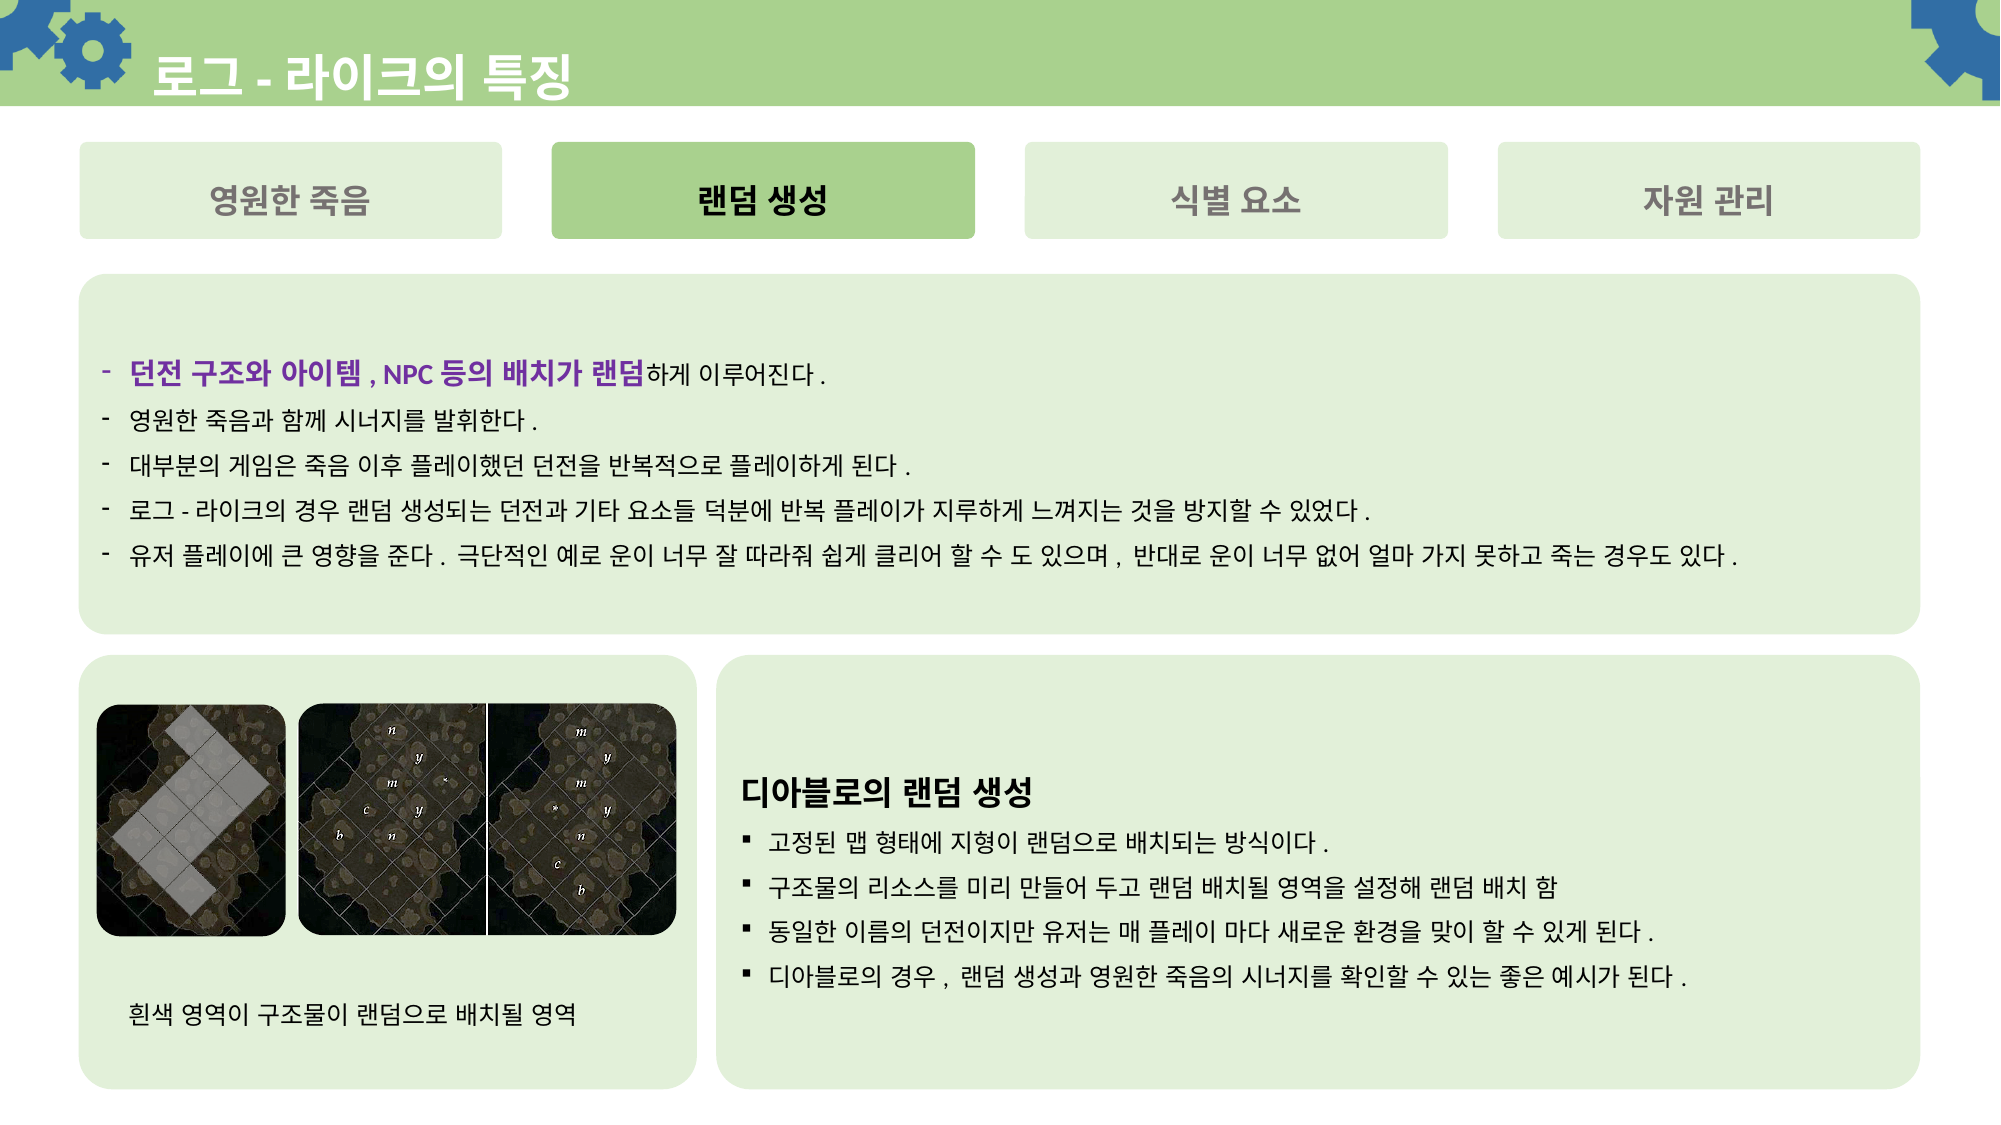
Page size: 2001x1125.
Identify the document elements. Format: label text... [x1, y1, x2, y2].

text_box 영원한 죽음 [78, 141, 503, 240]
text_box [96, 703, 677, 937]
text_box 식별 요소 [1024, 141, 1449, 240]
text_box 디아블로의 랜덤 생성 고정된 맵 형태에 지형이 랜덤으로 배치되는 방식이다. 구조물의 리소스를 미리 만들어 두고 랜덤 배치될 영역을 설정해 랜덤 배치 함 동일한 이름의 던전이지만 유저는 매 플레이 마다 새로운 환경을 맞이 할 수 있게 된다. 디아블로의 경우, 랜덤 생성과 영원한 죽음의 시너지를 확인할 수 있는 좋은 예시가 된다. [715, 653, 1922, 1091]
text_box 던전 구조와 아이템, NPC등의 배치가 랜덤하게 이루어진다. 영원한 죽음과 함께 시너지를 발휘한다. 대부분의 게임은 죽음 이후 플레이했던 던전을 반복적으로 플레이하게 된다. 로그-라이크의 경우 랜덤 생성되는 던전과 기타 요소들 덕분에 반복 플레이가 지루하게 느껴지는 것을 방지할 수 있었다. 유저 플레이에 큰 영향을 준다. 극단적인 예로 운이 너무 잘 따라줘 쉽게 클리어 할 수 도 있으며, 반대로 운이 너무 없어 얼마 가지 못하고 죽는 경우도 있다. [77, 272, 1922, 636]
text_box 랜덤 생성 [551, 141, 976, 240]
title 로그-라이크의 특징 [137, 22, 1863, 101]
text_box [77, 653, 698, 1091]
text_box 흰색 영역이 구조물이 랜덤으로 배치될 영역 [114, 992, 593, 1038]
text_box 자원 관리 [1497, 141, 1922, 240]
